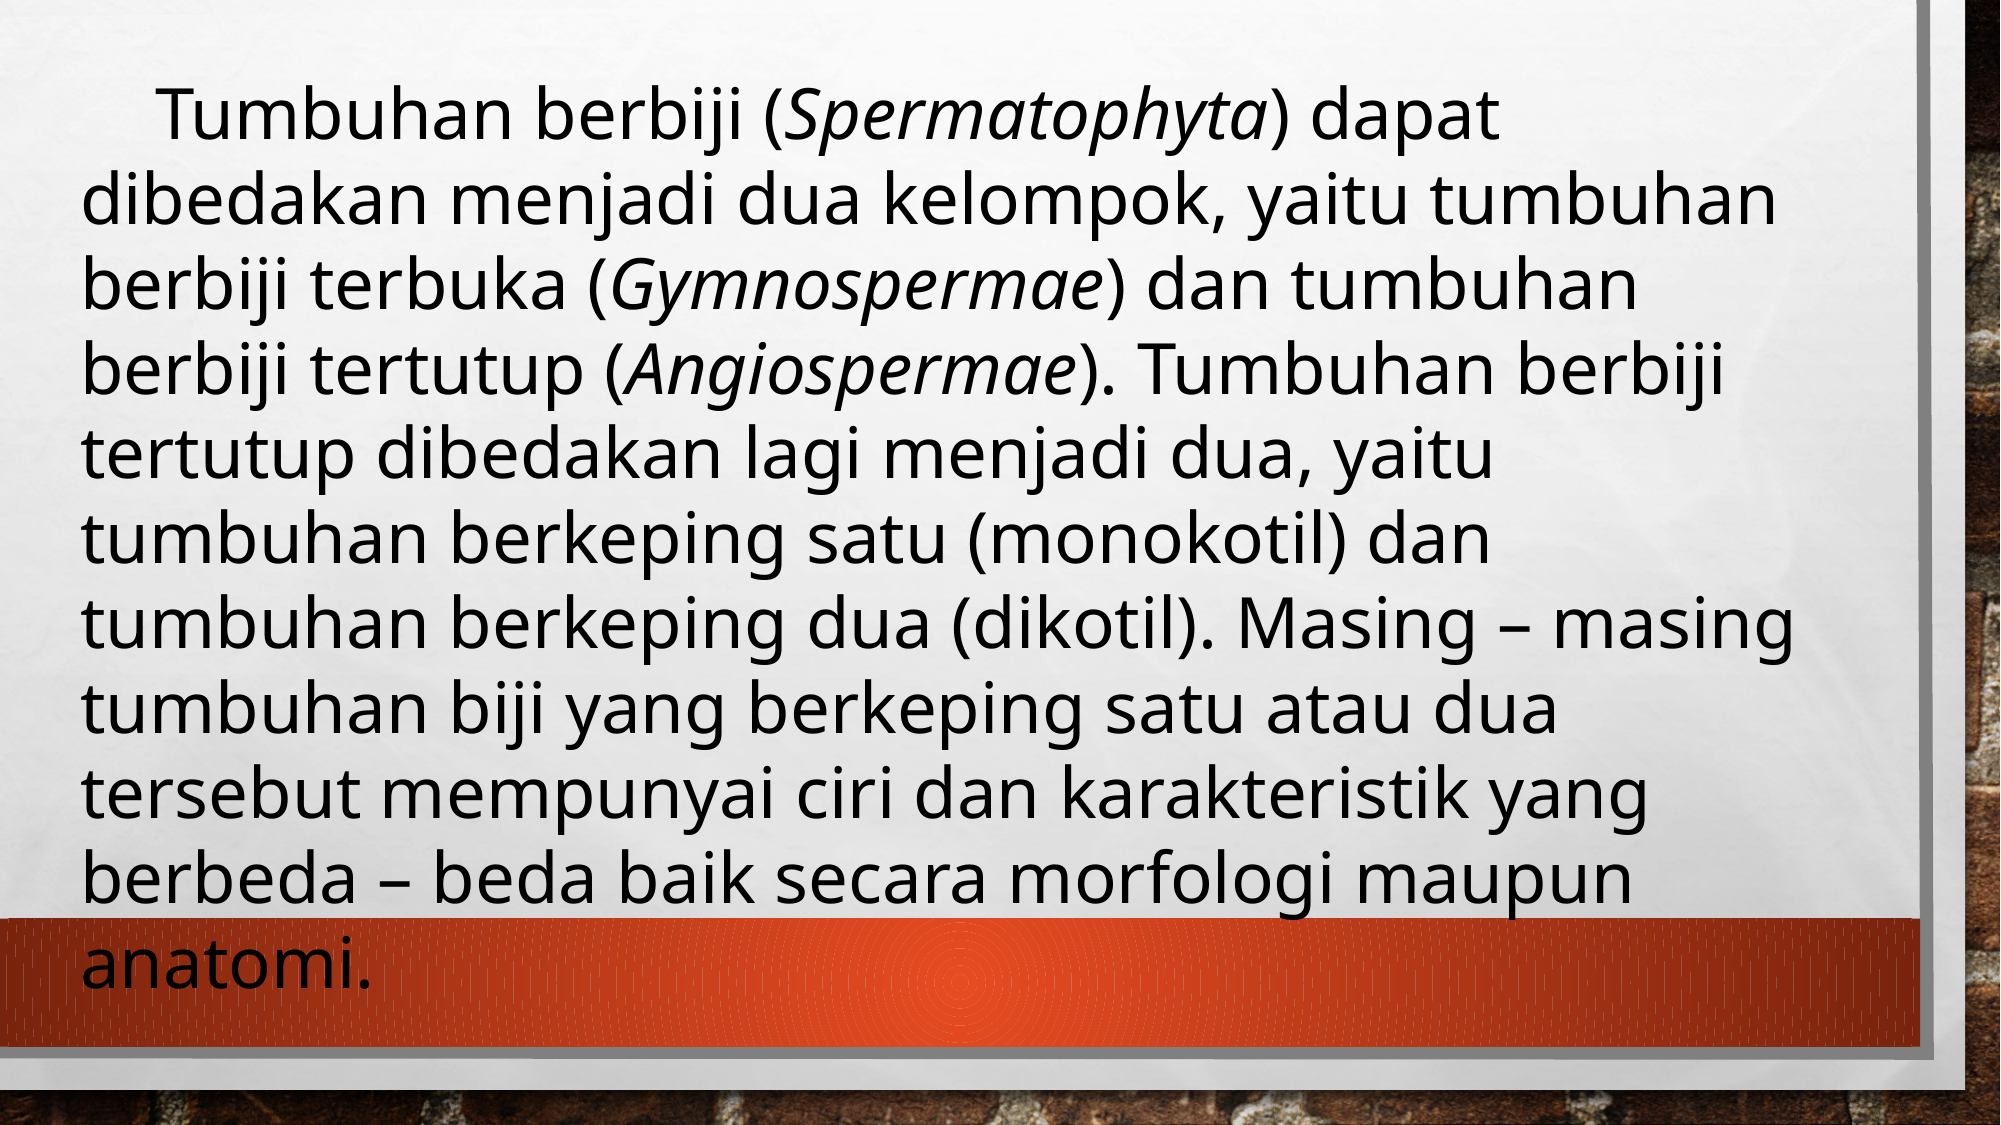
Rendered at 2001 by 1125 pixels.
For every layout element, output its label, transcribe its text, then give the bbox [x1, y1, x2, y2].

picture [0, 0, 2000, 1125]
text_box Tumbuhan berbiji (Spermatophyta) dapat dibedakan menjadi dua kelompok, yaitu tumbuhan berbiji terbuka (Gymnospermae) dan tumbuhan berbiji tertutup (Angiospermae). Tumbuhan berbiji tertutup dibedakan lagi menjadi dua, yaitu tumbuhan berkeping satu (monokotil) dan tumbuhan berkeping dua (dikotil). Masing – masing tumbuhan biji yang berkeping satu atau dua tersebut mempunyai ciri dan karakteristik yang berbeda – beda baik secara morfologi maupun anatomi. [65, 61, 1860, 1011]
